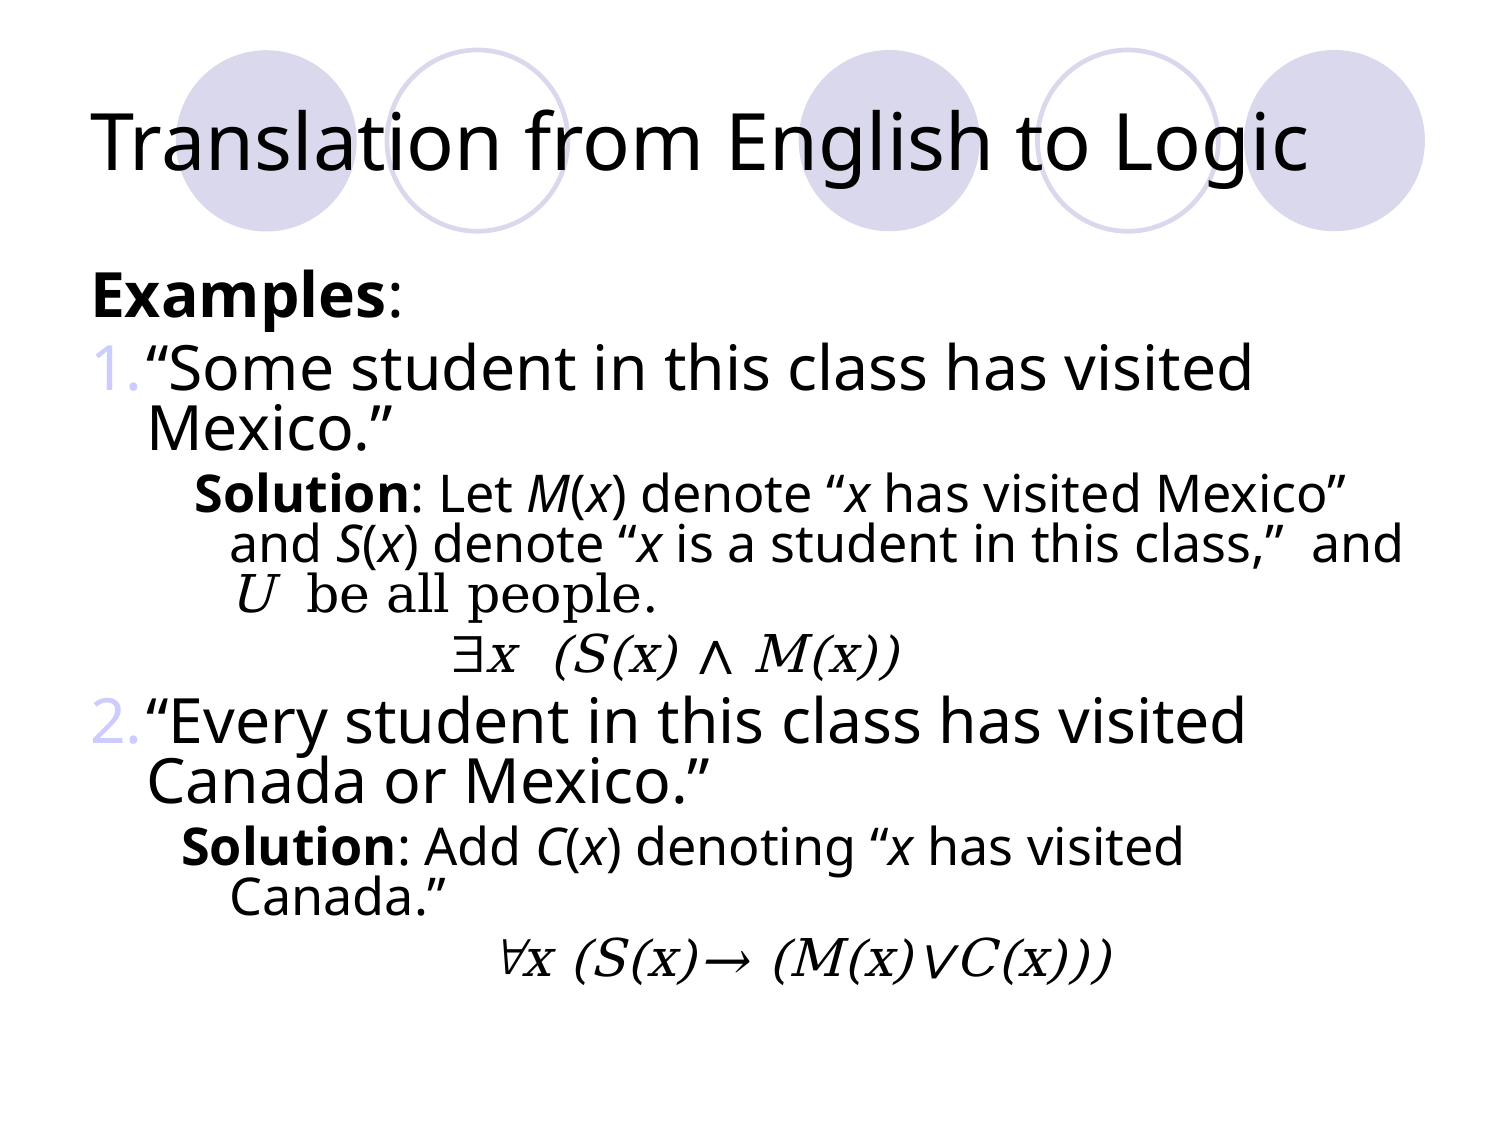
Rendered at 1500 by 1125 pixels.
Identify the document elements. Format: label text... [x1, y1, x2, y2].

list Examples: “Some student in this class has visited Mexico.” Solution: Let M(x) denote “x has visited Mexico” and S(x) denote “x is a student in this class,” and U be all people. x (S(x) ∧ M(x)) “Every student in this class has visited Canada or Mexico.” Solution: Add C(x) denoting “x has visited Canada.” x (S(x)→ (M(x)∨C(x))) [75, 262, 1425, 1006]
title Translation from English to Logic [75, 45, 1425, 233]
